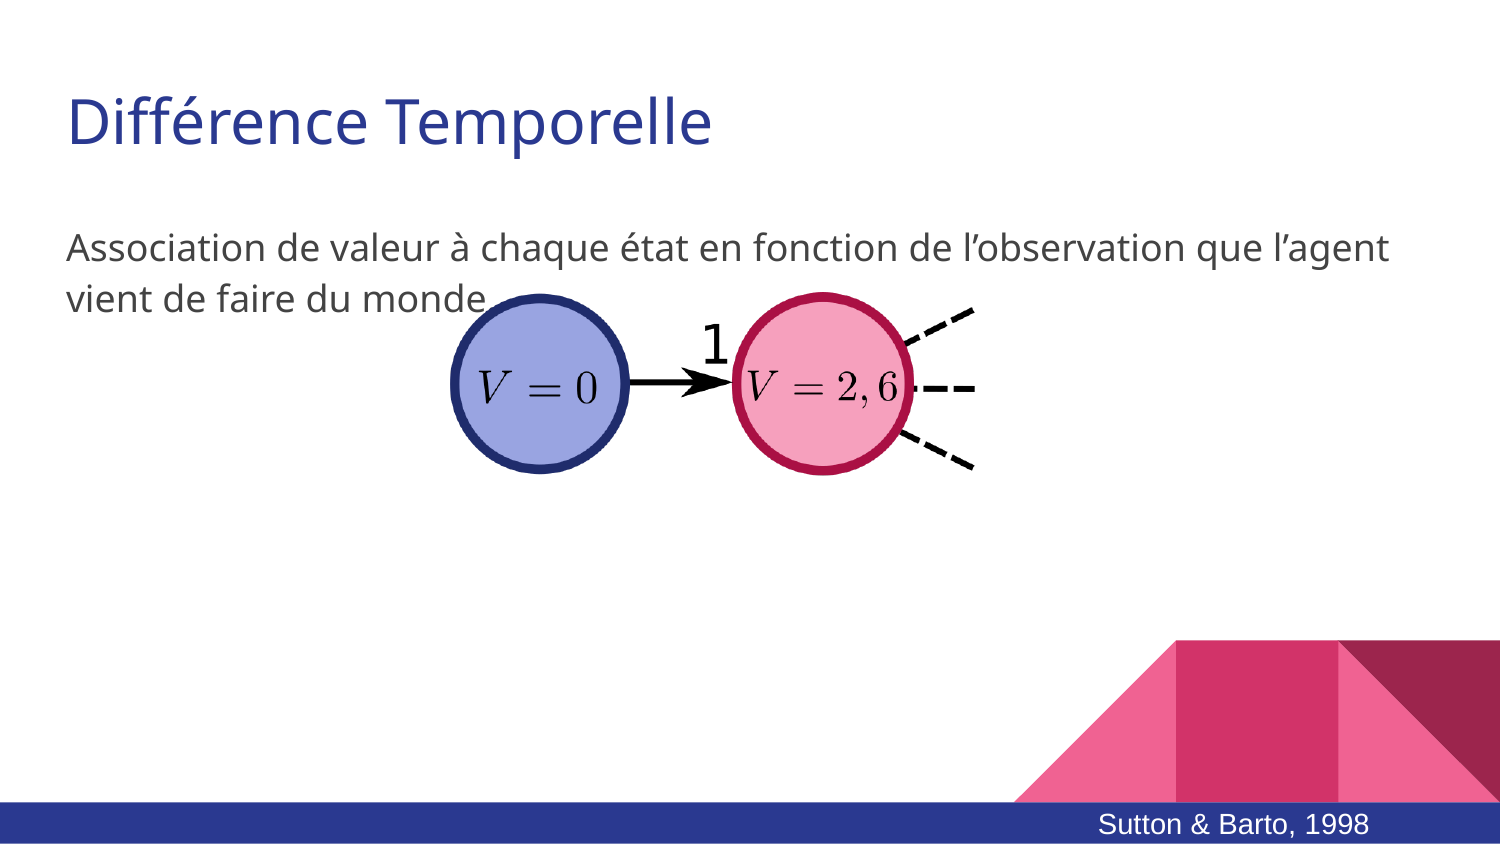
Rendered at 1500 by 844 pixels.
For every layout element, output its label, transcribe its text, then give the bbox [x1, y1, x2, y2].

picture [307, 292, 1192, 552]
list Association de valeur à chaque état en fonction de l’observation que l’agent vient de faire du monde. [51, 201, 1449, 750]
text_box Sutton & Barto, 1998 [1082, 790, 1500, 830]
title Différence Temporelle [51, 67, 1449, 167]
